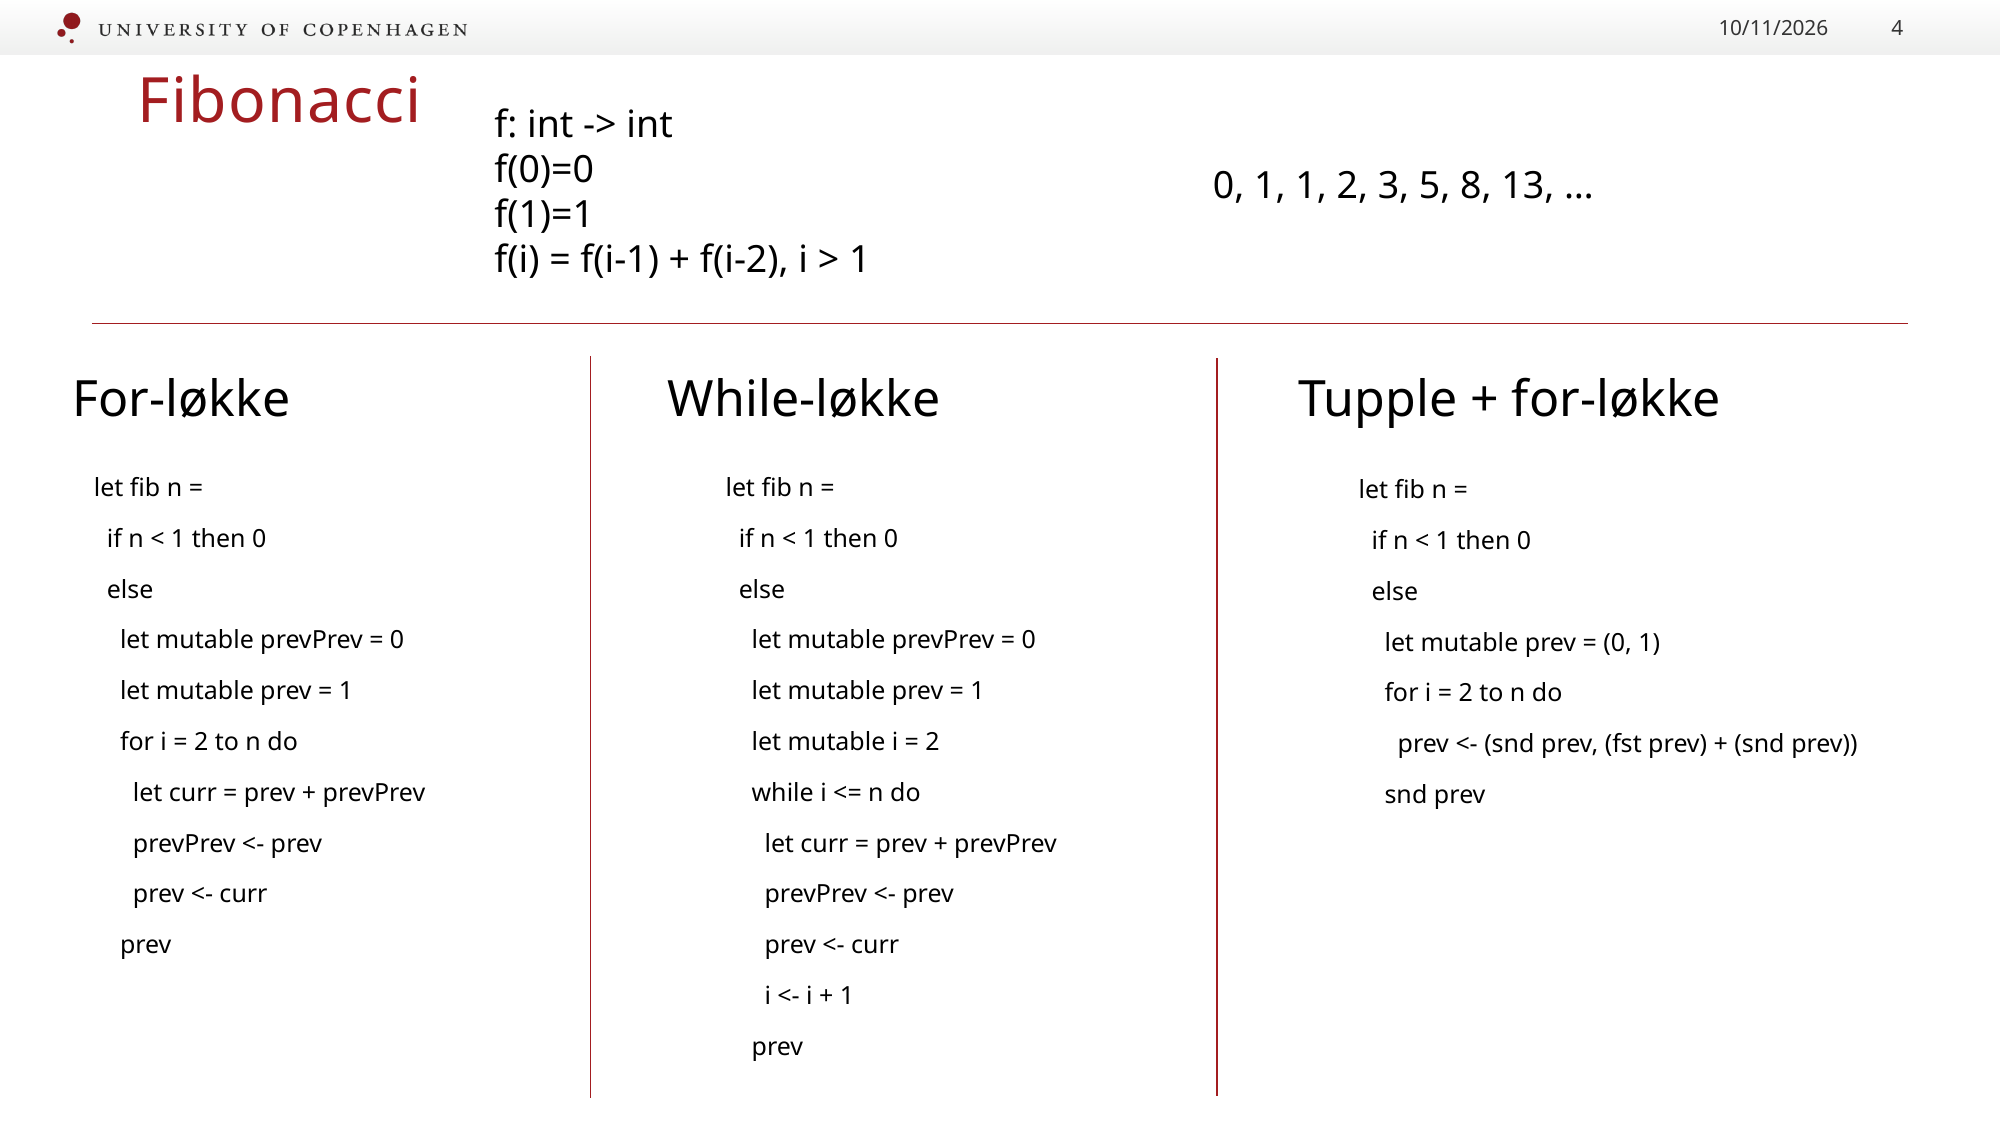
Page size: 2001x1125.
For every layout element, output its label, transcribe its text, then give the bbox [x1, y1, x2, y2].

text_box let fib n = if n < 1 then 0 else let mutable prevPrev = 0 let mutable prev = 1 for i = 2 to n do let curr = prev + prevPrev prevPrev <- prev prev <- curr prev [78, 463, 576, 1099]
text_box let fib n = if n < 1 then 0 else let mutable prev = (0, 1) for i = 2 to n do prev <- (snd prev, (fst prev) + (snd prev)) snd prev [1343, 466, 2000, 831]
text_box Fibonacci [137, 59, 1863, 126]
picture [92, 15, 475, 42]
text_box 0, 1, 1, 2, 3, 5, 8, 13, … [1198, 154, 1609, 214]
text_box let fib n = if n < 1 then 0 else let mutable prevPrev = 0 let mutable prev = 1 let mutable i = 2 while i <= n do let curr = prev + prevPrev prevPrev <- prev prev <- curr i <- i + 1 prev [710, 463, 1173, 1125]
slide_number 4 [1840, 14, 1904, 43]
text_box For-løkke [57, 358, 323, 434]
text_box f: int -> int f(0)=0 f(1)=1 f(i) = f(i-1) + f(i-2), i > 1 [479, 92, 887, 288]
text_box Tupple + for-løkke [1283, 358, 1736, 434]
text_box While-løkke [653, 358, 956, 434]
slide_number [1694, 14, 1829, 43]
